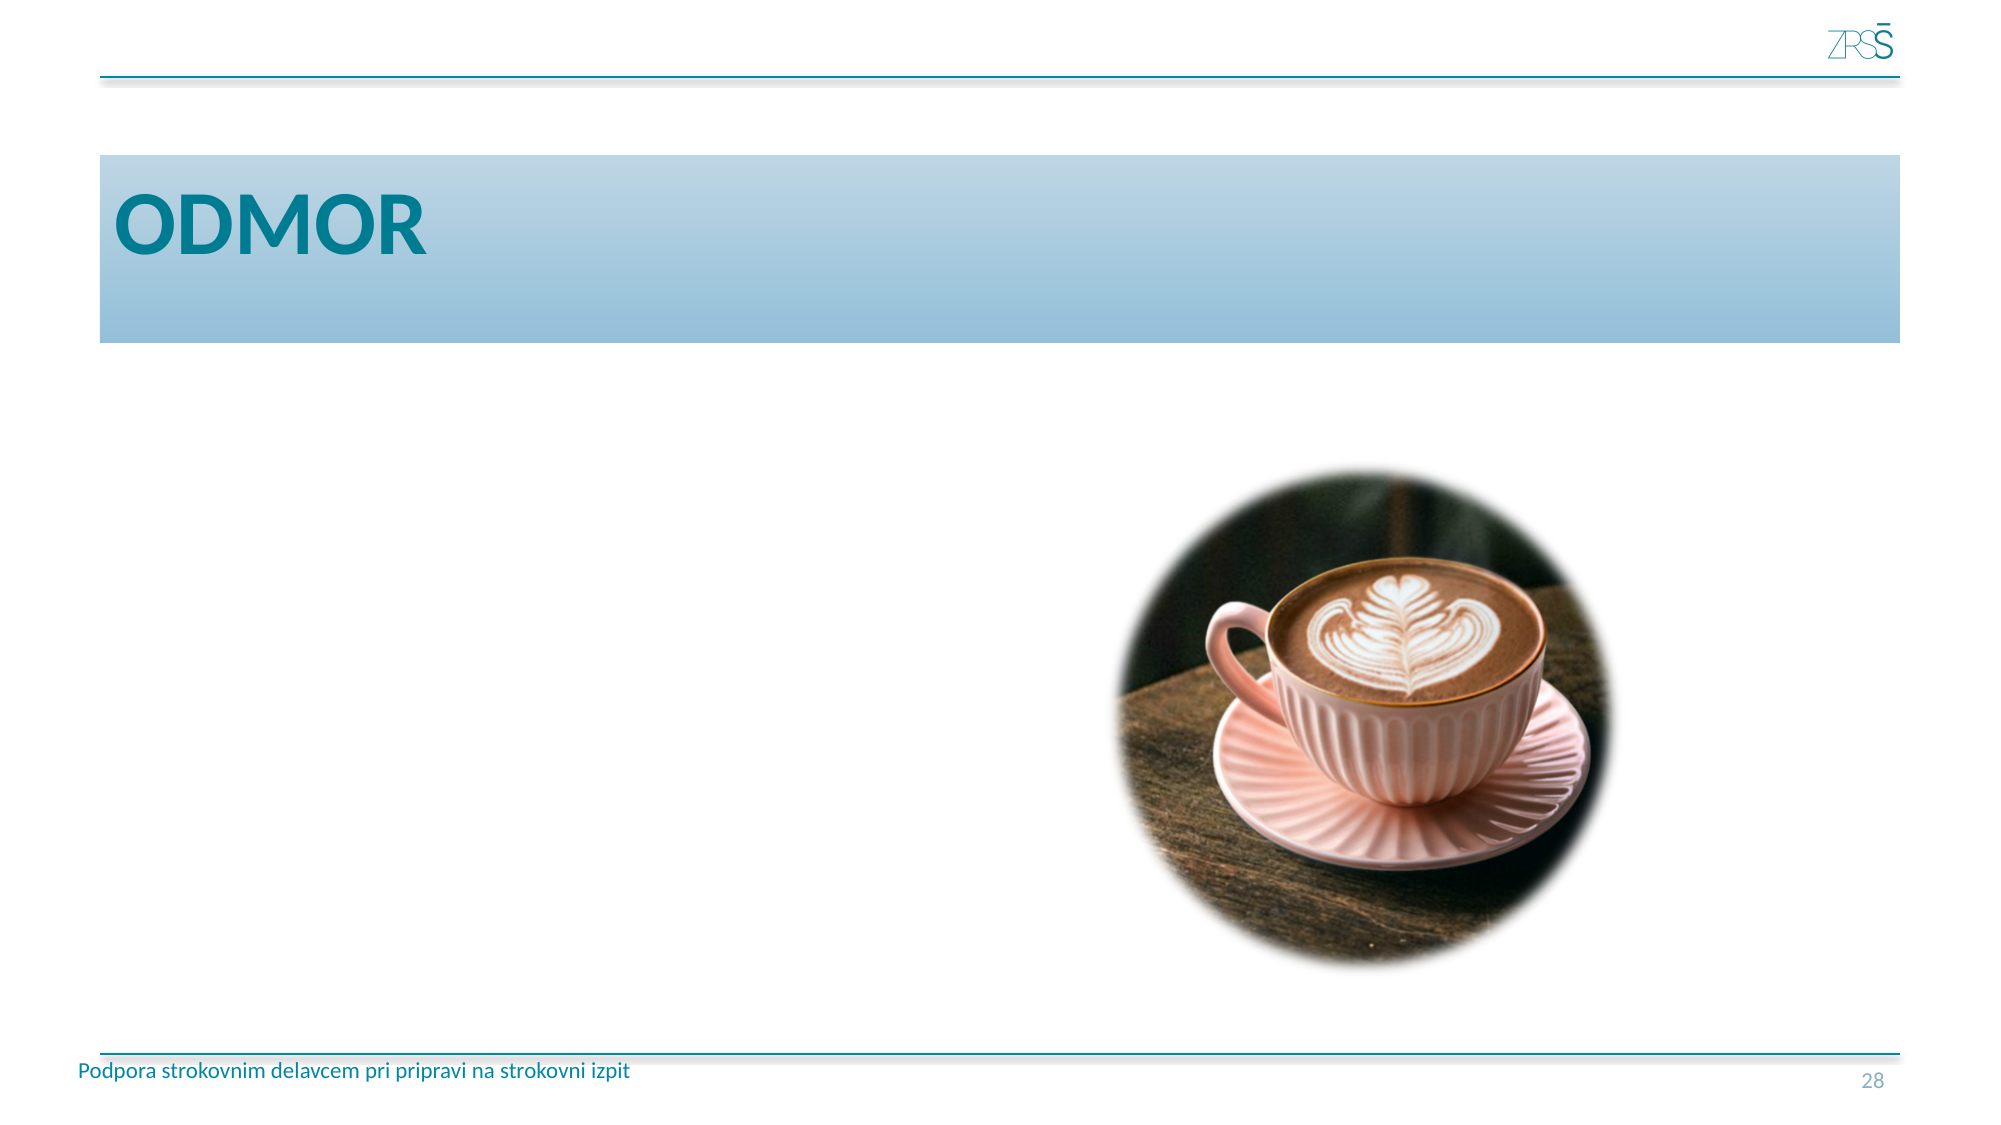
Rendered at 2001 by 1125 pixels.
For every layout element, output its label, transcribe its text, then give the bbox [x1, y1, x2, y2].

title ODMOR [99, 155, 1900, 343]
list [1103, 456, 1627, 980]
picture [1828, 23, 1893, 59]
slide_number 29 [1433, 1057, 1900, 1118]
text_box Podpora strokovnim delavcem pri pripravi na strokovni izpit [63, 1047, 1226, 1090]
